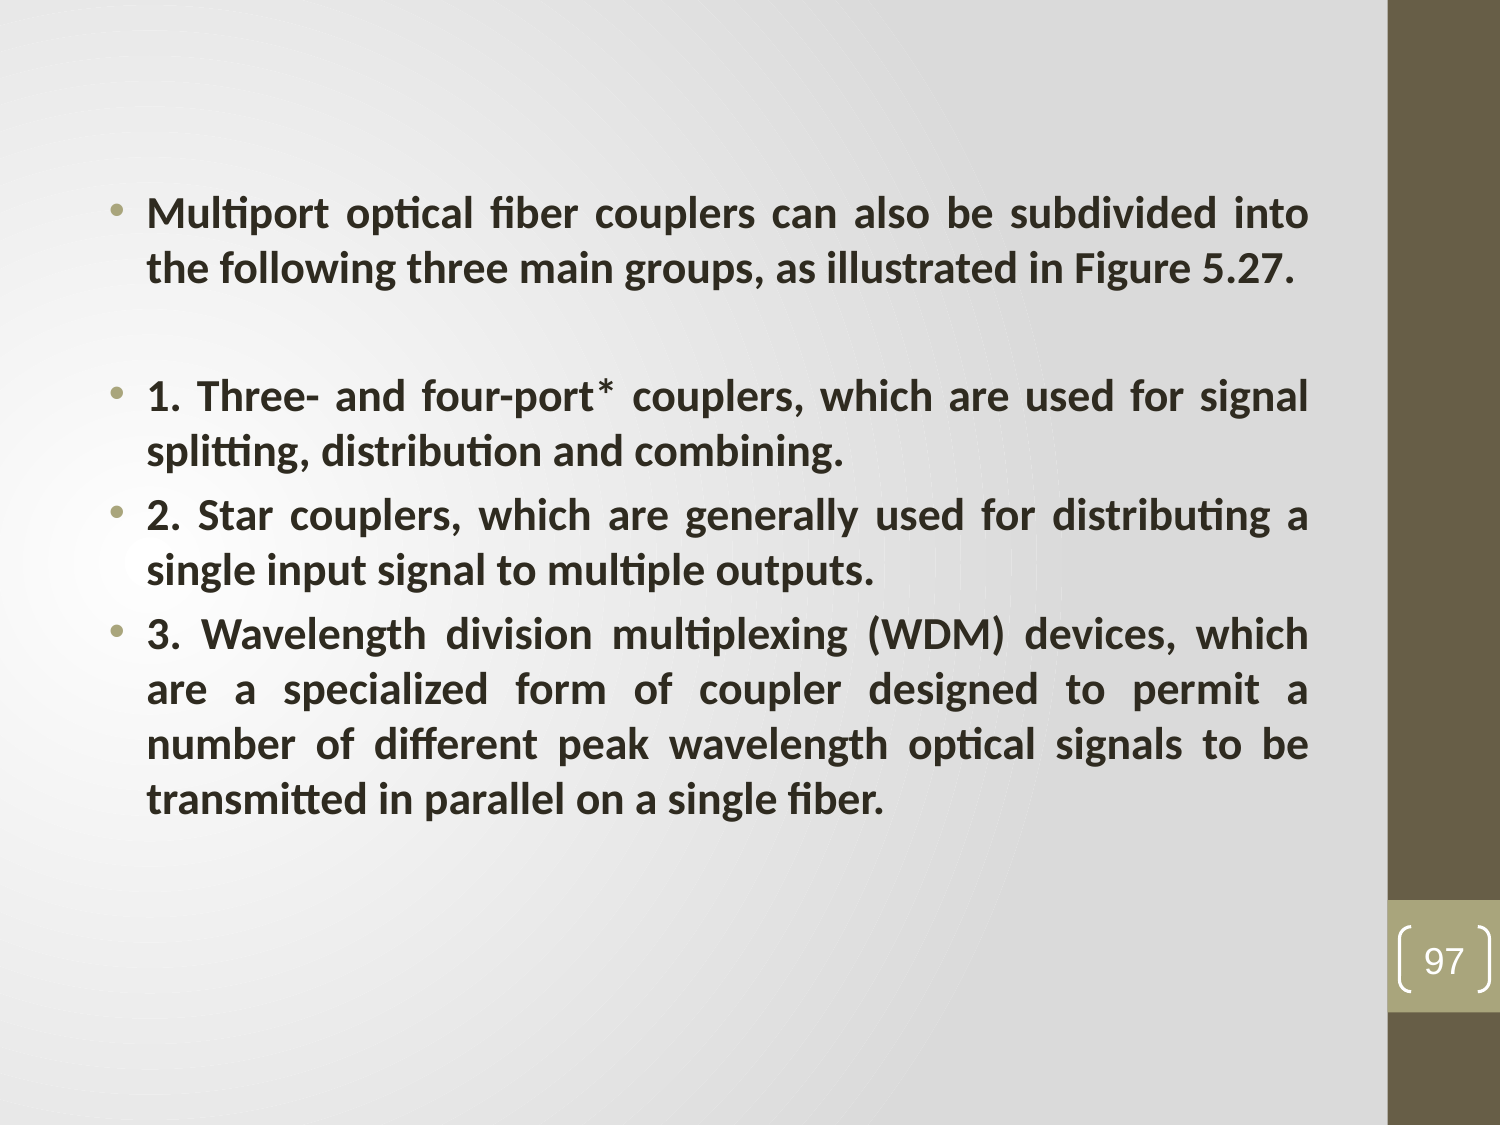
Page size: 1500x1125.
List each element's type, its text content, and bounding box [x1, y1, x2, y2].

list Multiport optical fiber couplers can also be subdivided into the following three main groups, as illustrated in Figure 5.27. 1. Three- and four-port* couplers, which are used for signal splitting, distribution and combining. 2. Star couplers, which are generally used for distributing a single input signal to multiple outputs. 3. Wavelength division multiplexing (WDM) devices, which are a specialized form of coupler designed to permit a number of different peak wavelength optical signals to be transmitted in parallel on a single fiber. [75, 174, 1325, 1050]
slide_number 97 [1397, 925, 1492, 994]
